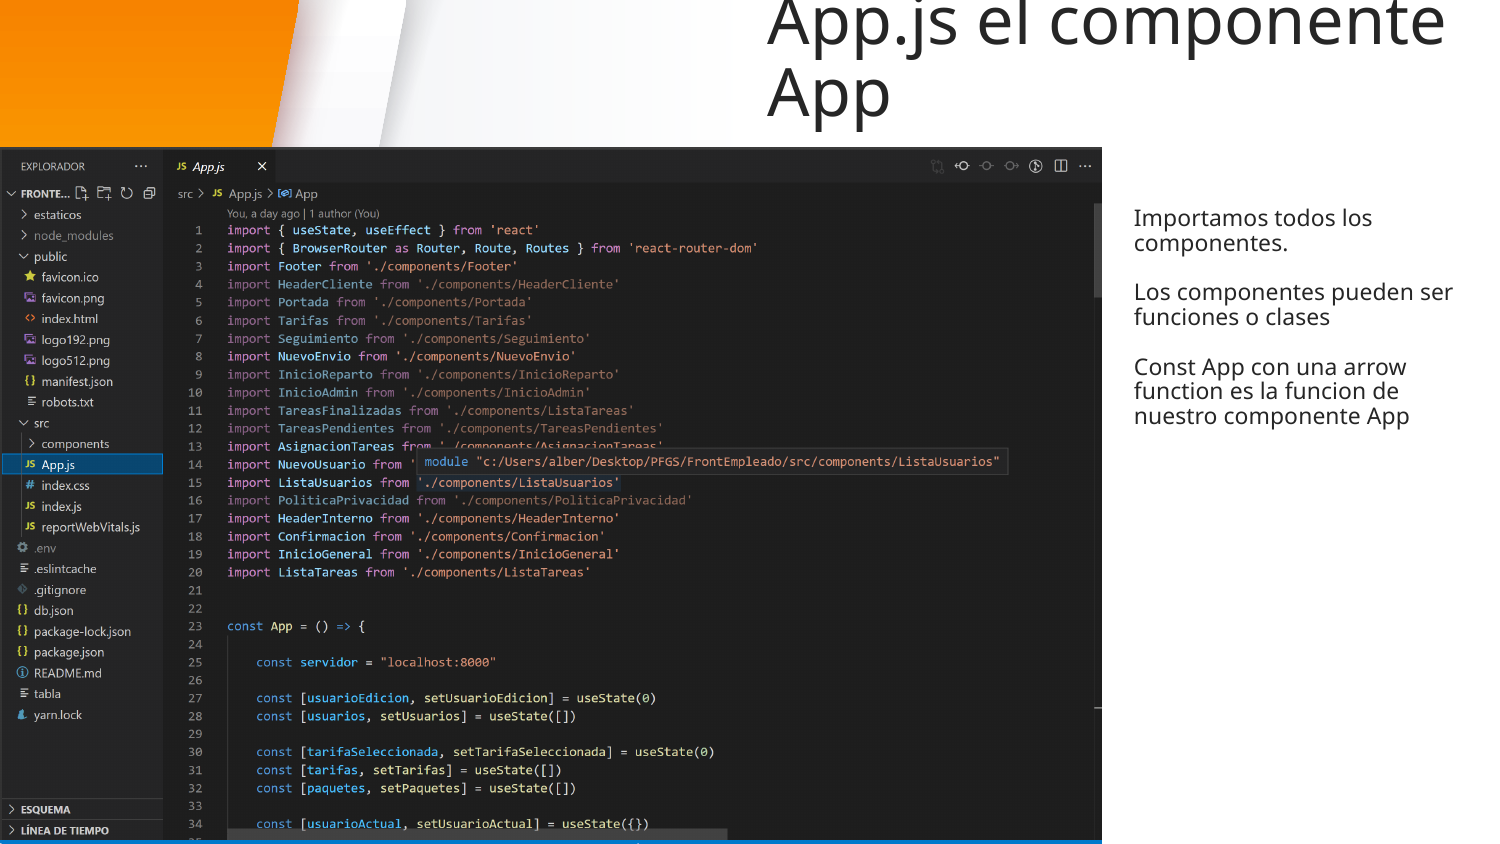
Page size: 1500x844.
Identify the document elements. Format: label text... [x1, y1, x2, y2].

picture [0, 147, 1102, 844]
text_box Importamos todos los componentes. Los componentes pueden ser funciones o clases Const App con una arrow function es la funcion de nuestro componente App [1106, 206, 1477, 502]
text_box App.js el componente App [767, 0, 1500, 118]
